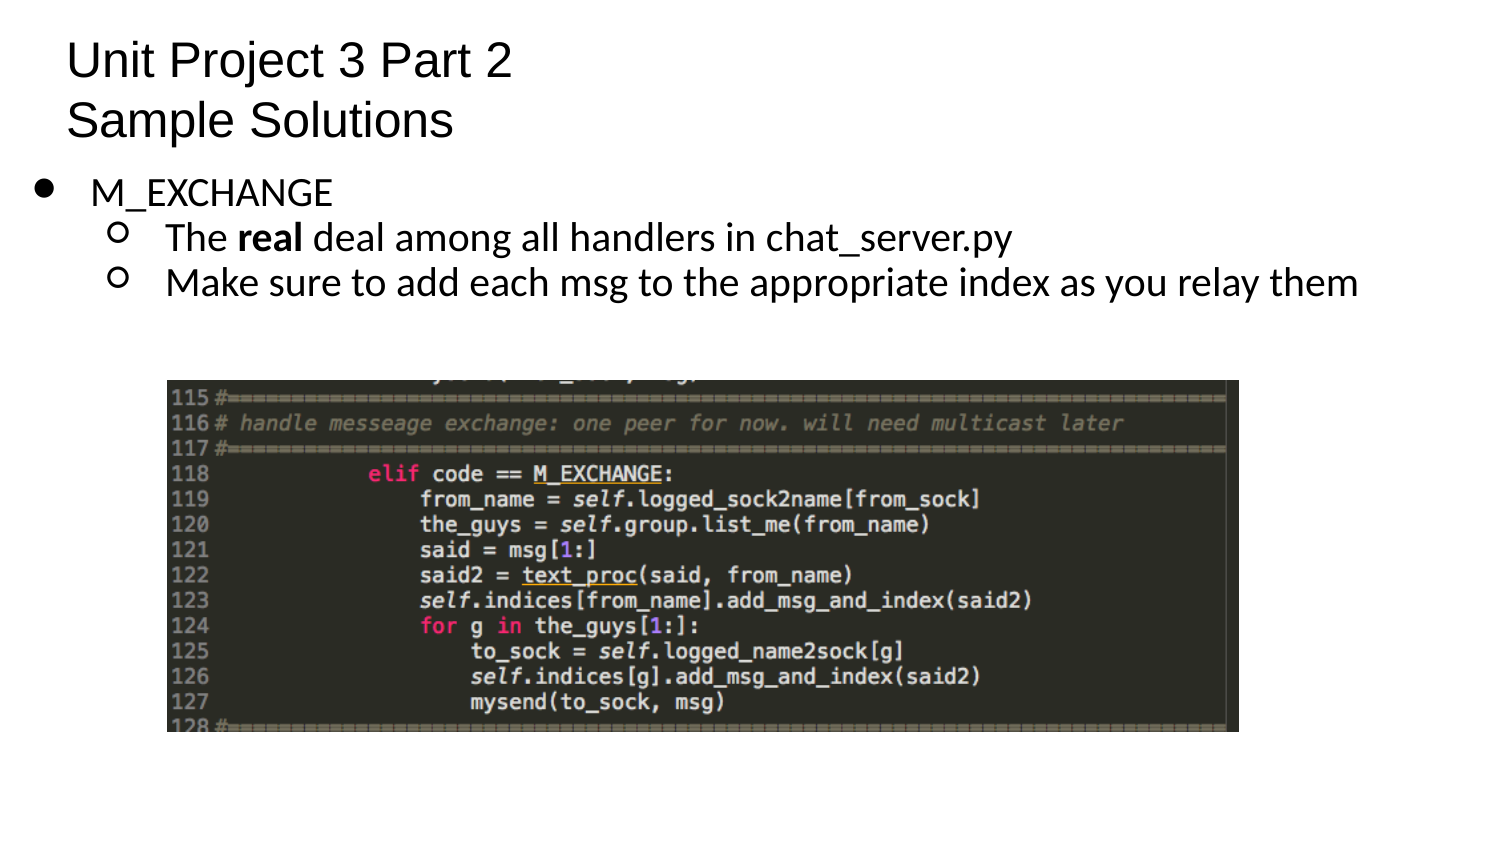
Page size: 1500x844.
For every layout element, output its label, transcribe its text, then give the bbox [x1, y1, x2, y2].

title Unit Project 3 Part 2 Sample Solutions [51, 12, 1449, 168]
list M_EXCHANGE The real deal among all handlers in chat_server.py Make sure to add each msg to the appropriate index as you relay them [0, 155, 1398, 716]
picture [167, 380, 1240, 733]
